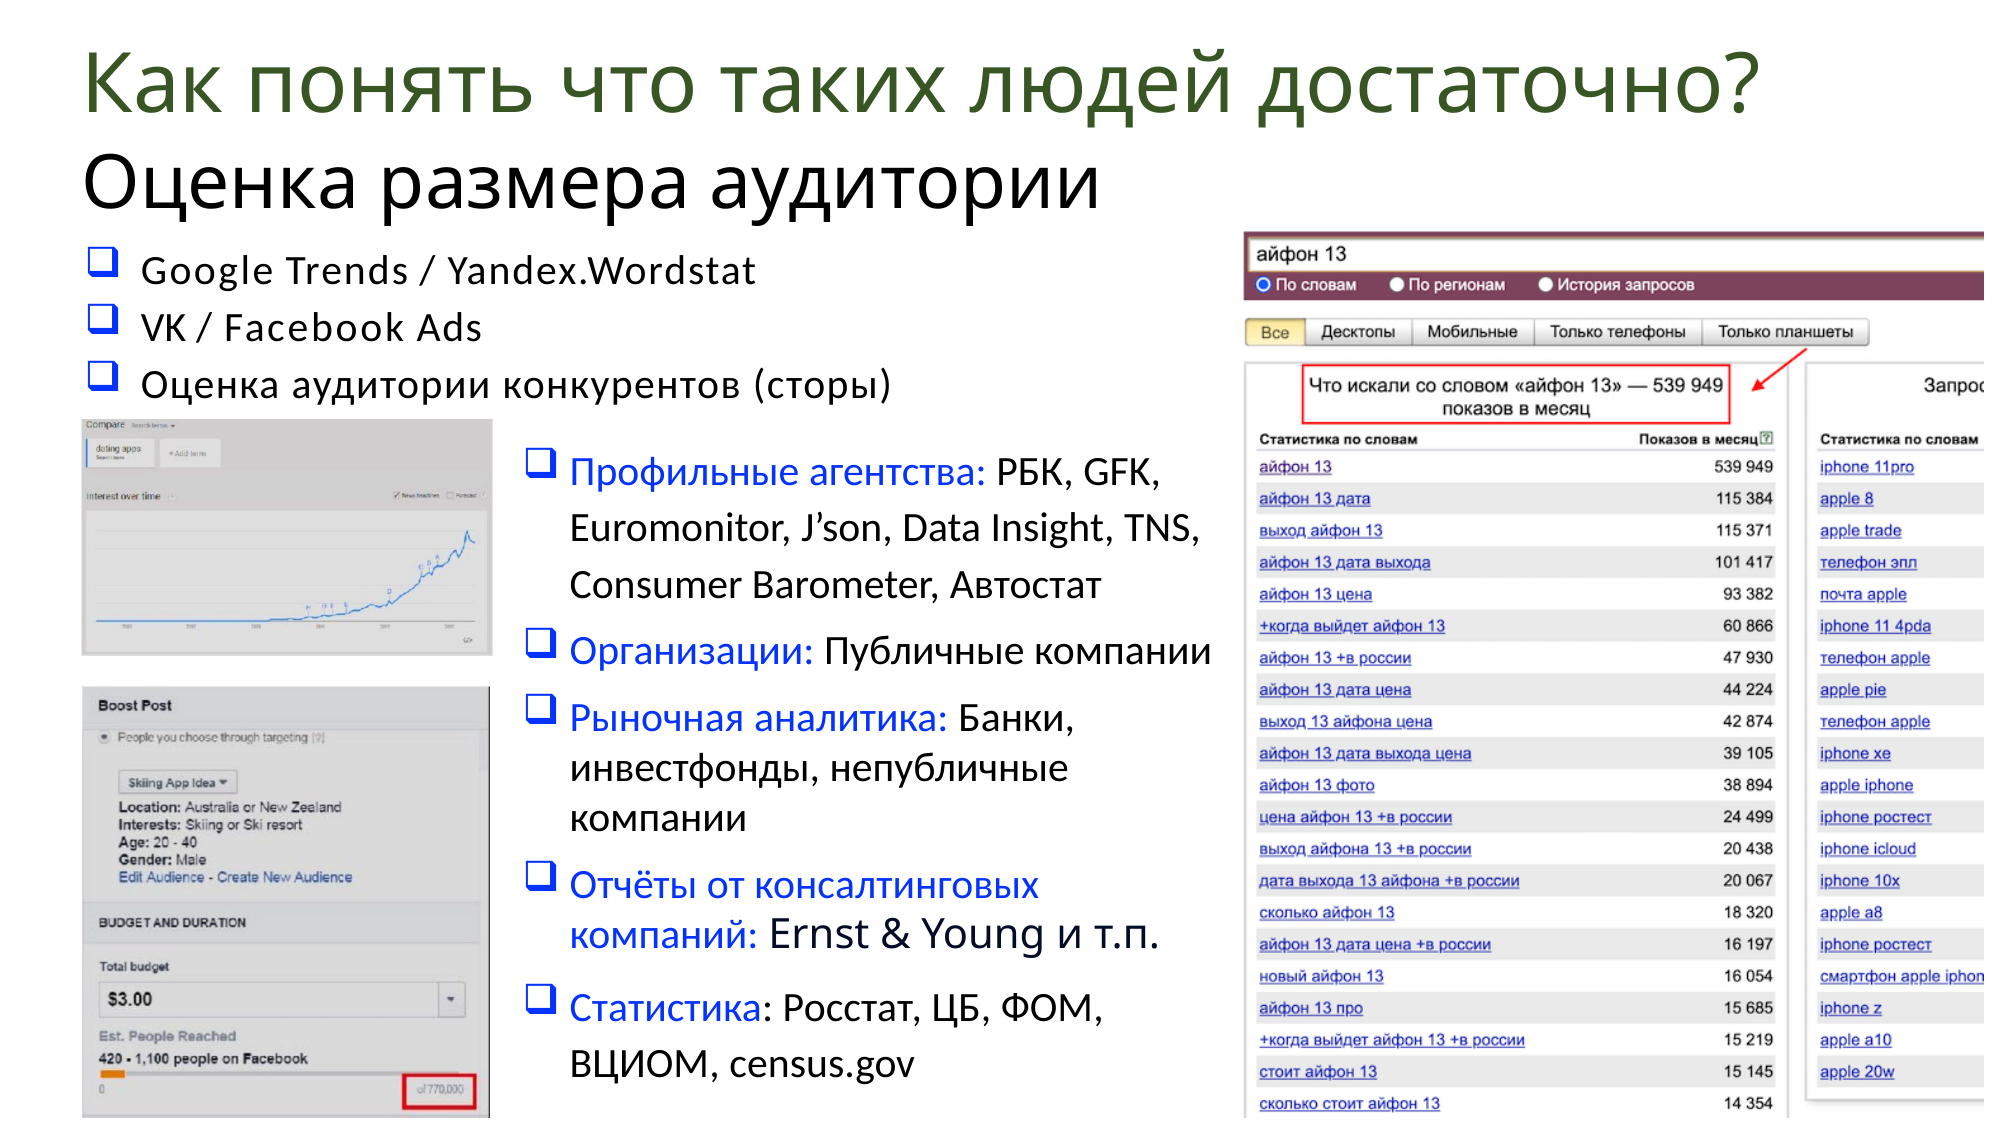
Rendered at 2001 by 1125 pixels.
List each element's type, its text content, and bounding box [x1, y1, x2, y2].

picture [79, 418, 496, 656]
text_box Как понять что таких людей достаточно? [81, 40, 1840, 131]
text_box Профильные агентства: РБК, GFK, Euromonitor, J’son, Data Insight, TNS, Consumer Barometer, Автостат Организации: Публичные компании Рыночная аналитика: Банки, инвестфонды, непубличные компании Отчёты от консалтинговых компаний: Ernst & Young и т.п. Статистика: Росстат, ЦБ, ФОМ, ВЦИОМ, census.gov [519, 434, 1225, 1087]
text_box Google Trends / Yandex.Wordstat VK / Facebook Ads Оценка аудитории конкурентов (сторы) [81, 273, 918, 407]
picture [79, 685, 492, 1118]
picture [1240, 224, 1984, 1118]
title Оценка размера аудитории [81, 131, 1140, 273]
